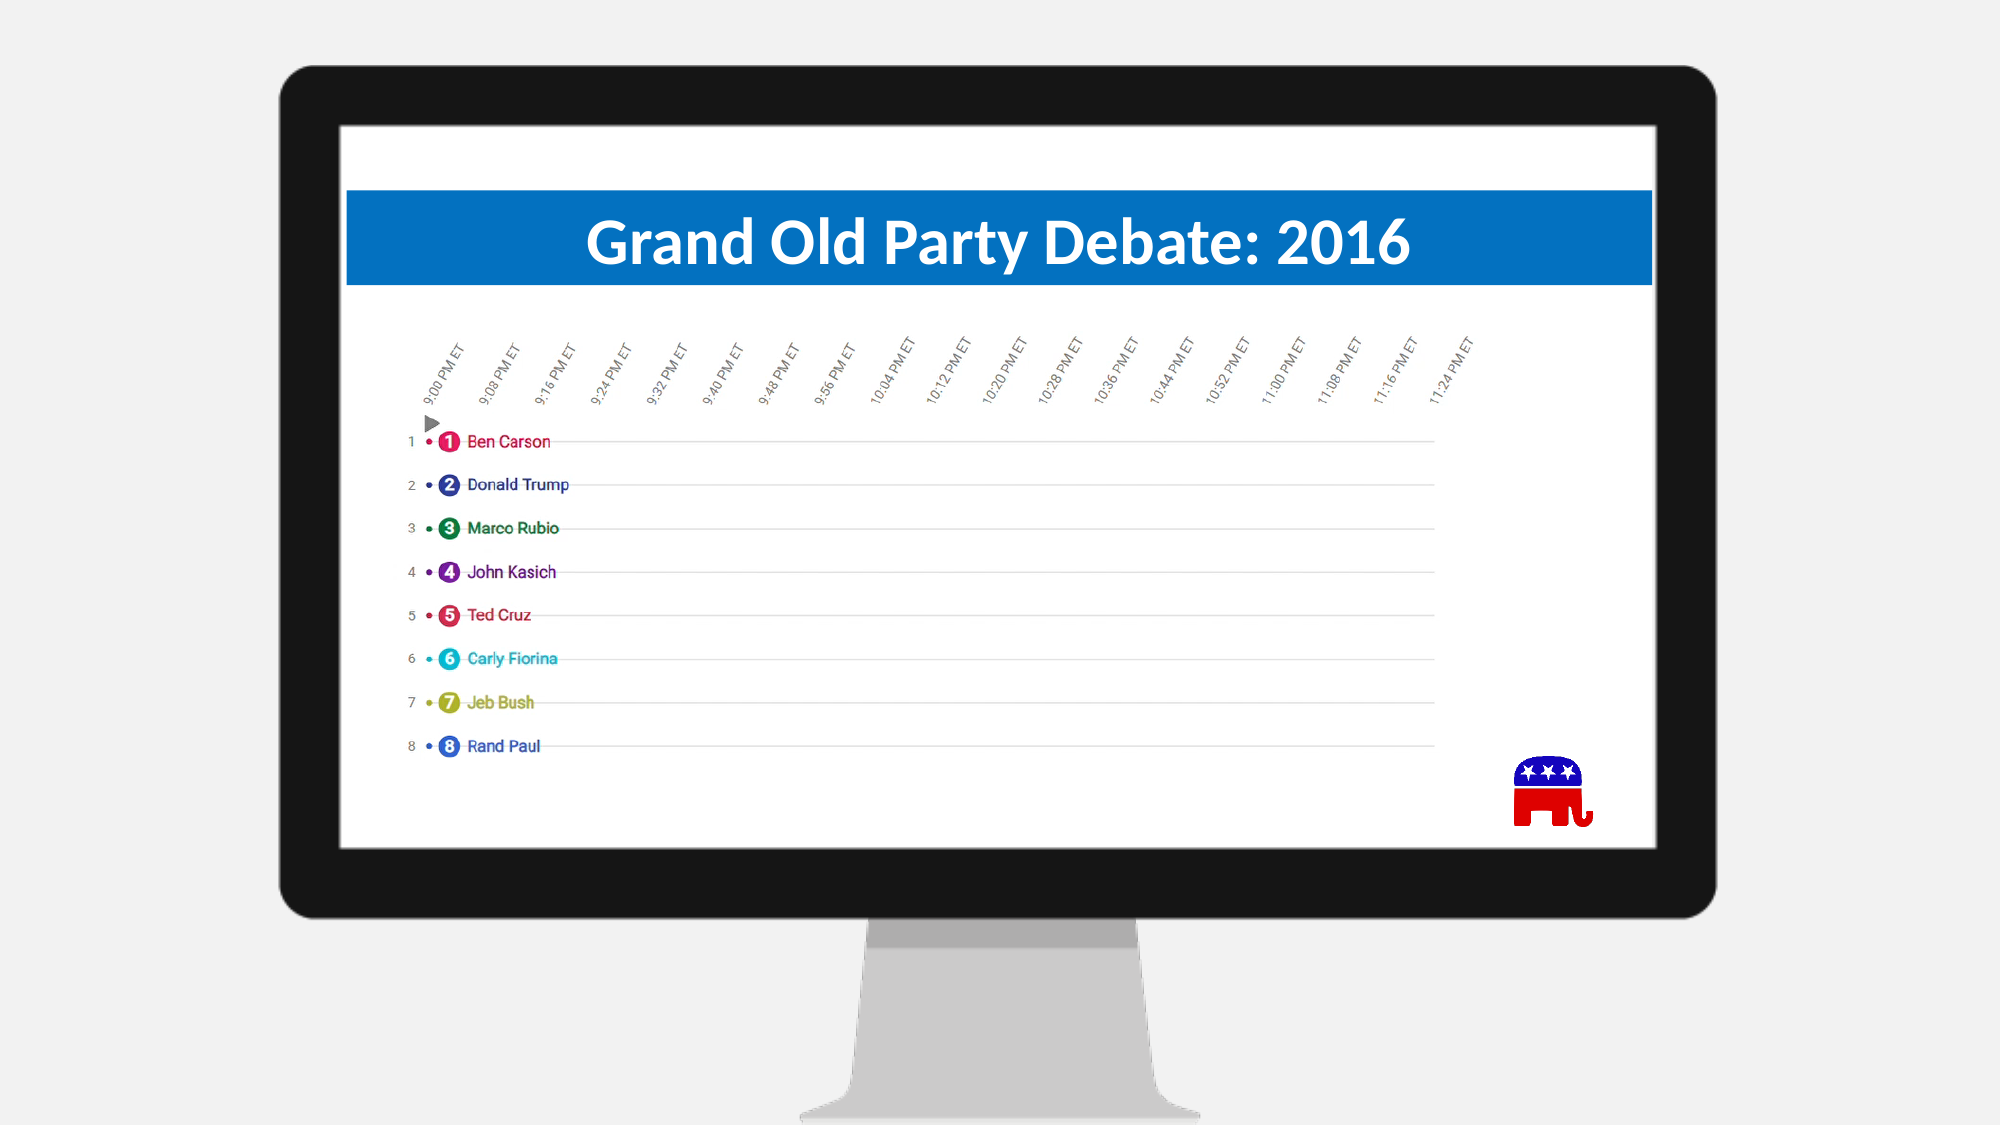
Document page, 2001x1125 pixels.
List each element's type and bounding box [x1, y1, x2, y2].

picture [275, 65, 1720, 1125]
text_box [346, 320, 1653, 791]
